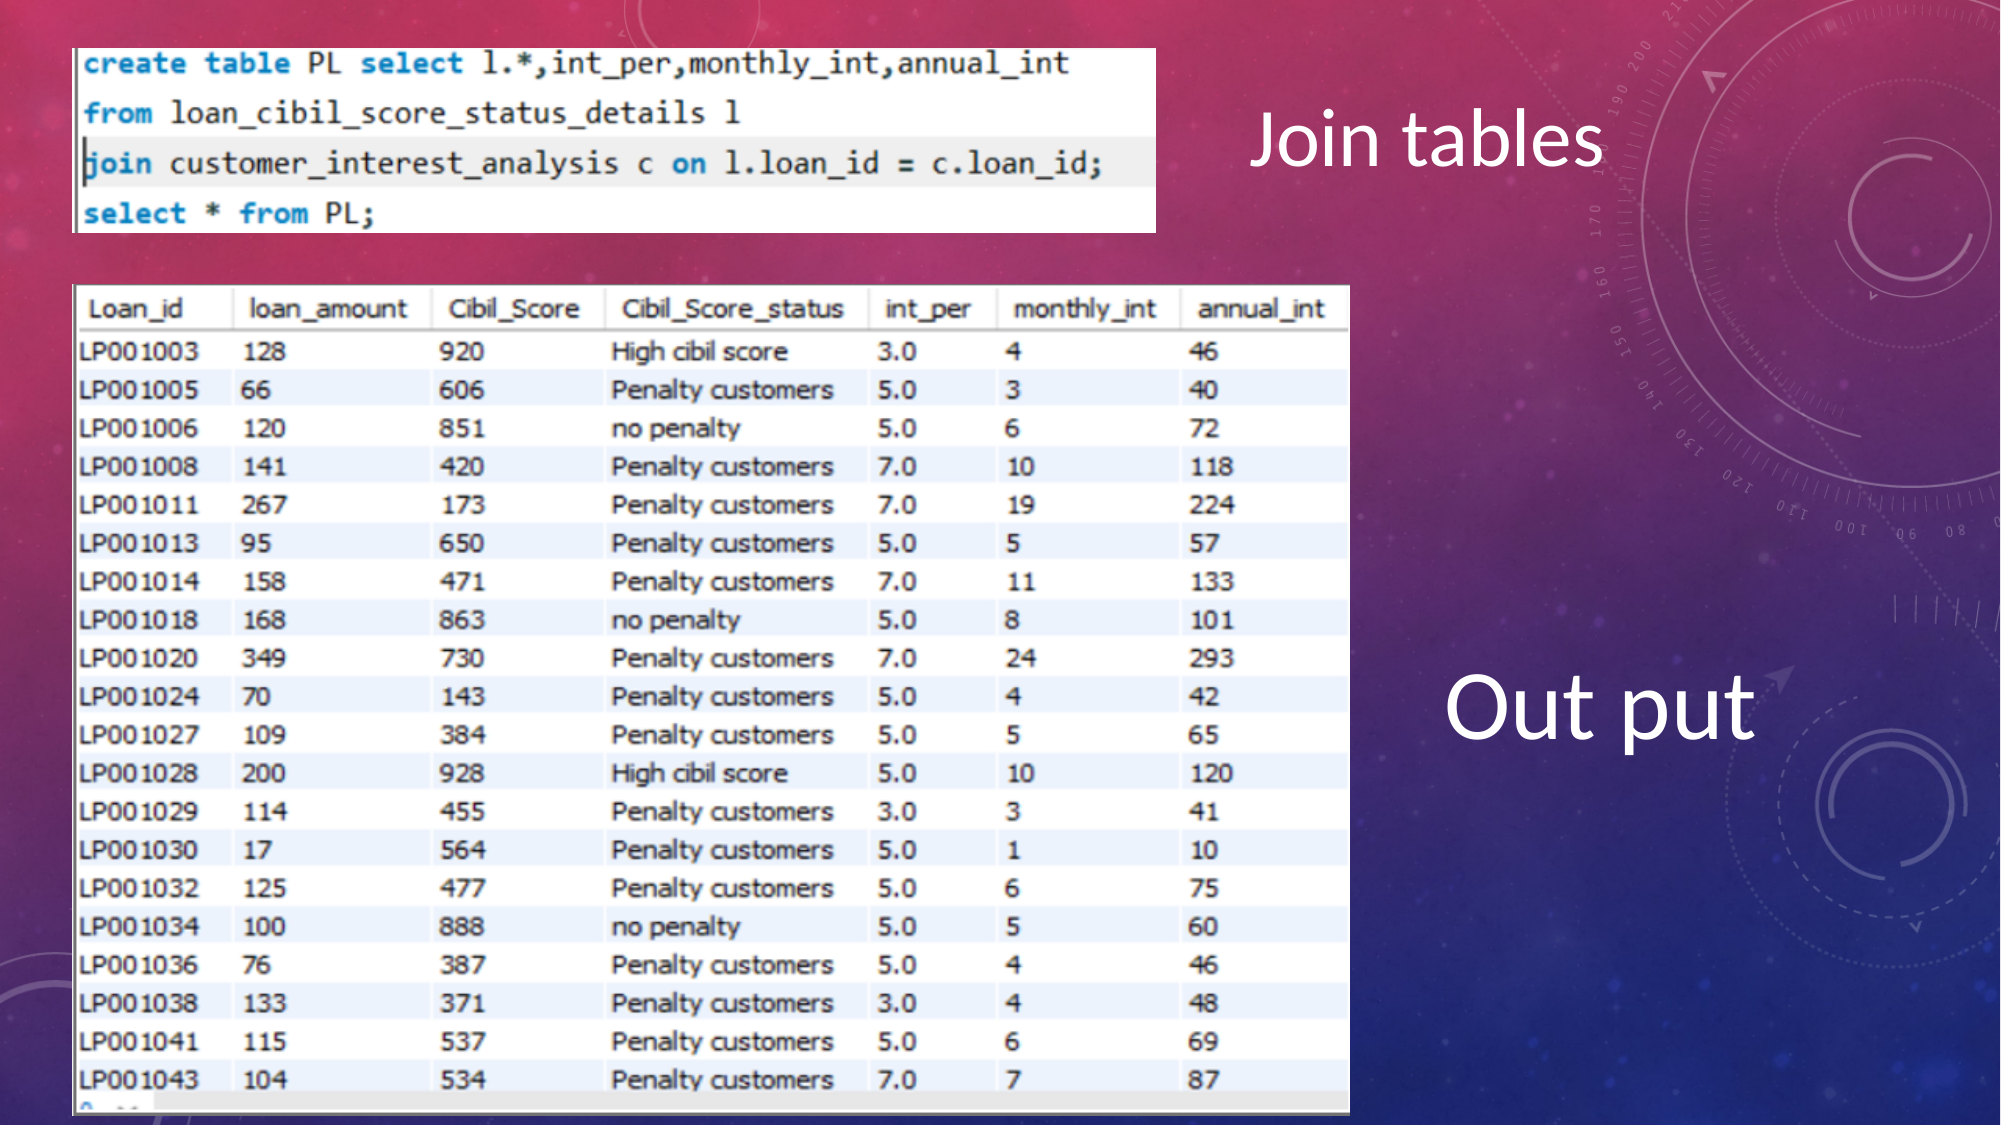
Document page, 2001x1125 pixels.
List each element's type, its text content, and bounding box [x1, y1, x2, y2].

text_box Out put [1429, 631, 1773, 767]
picture [0, 0, 2001, 1125]
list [72, 48, 1156, 233]
text_box Join tables [1234, 76, 1696, 191]
